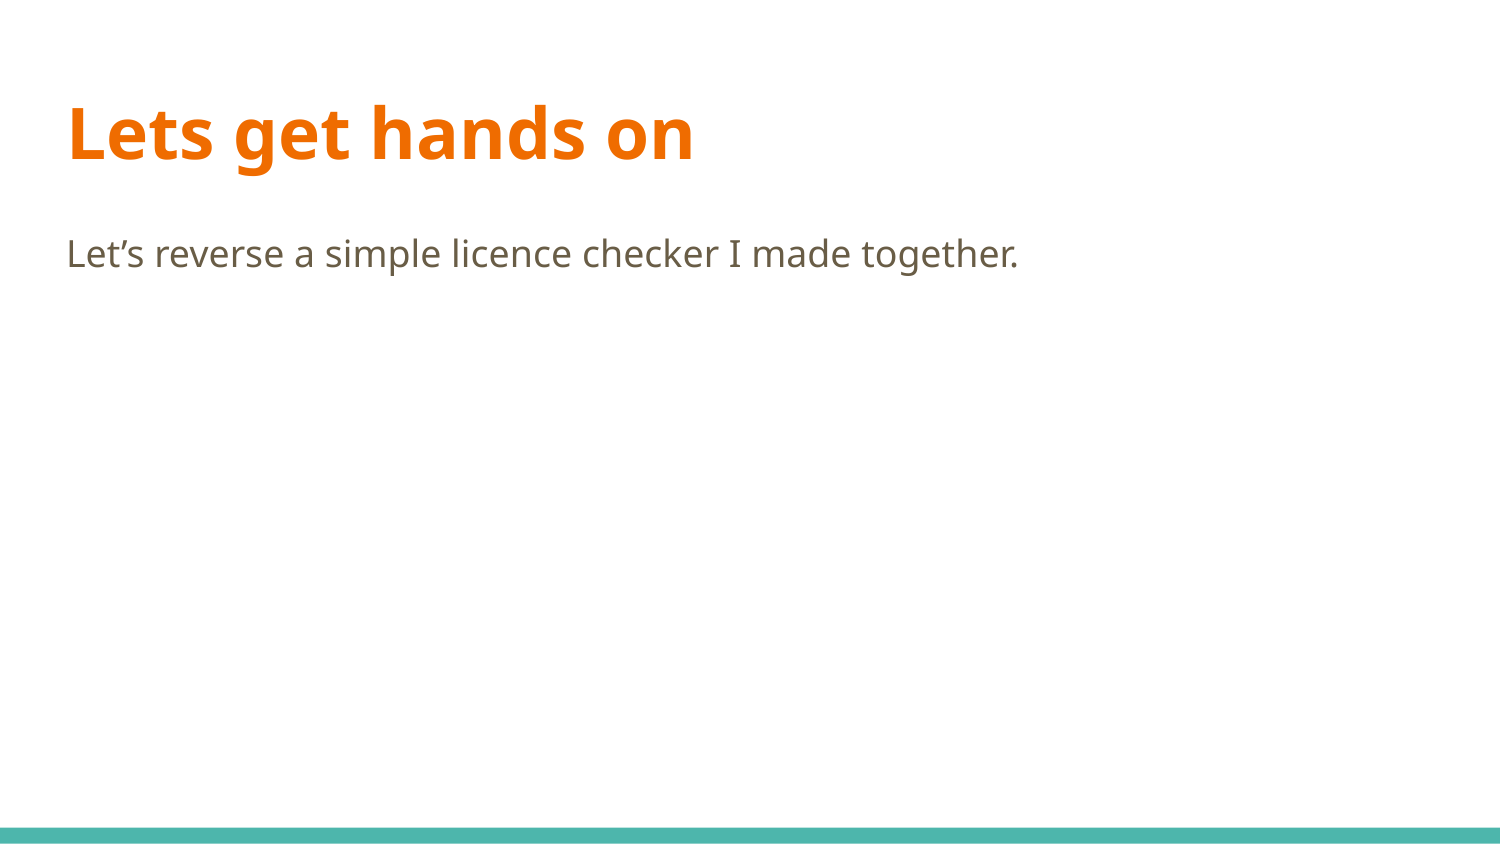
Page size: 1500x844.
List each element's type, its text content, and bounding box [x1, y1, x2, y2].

list Let’s reverse a simple licence checker I made together. [51, 207, 1449, 750]
title Lets get hands on [51, 72, 1449, 189]
